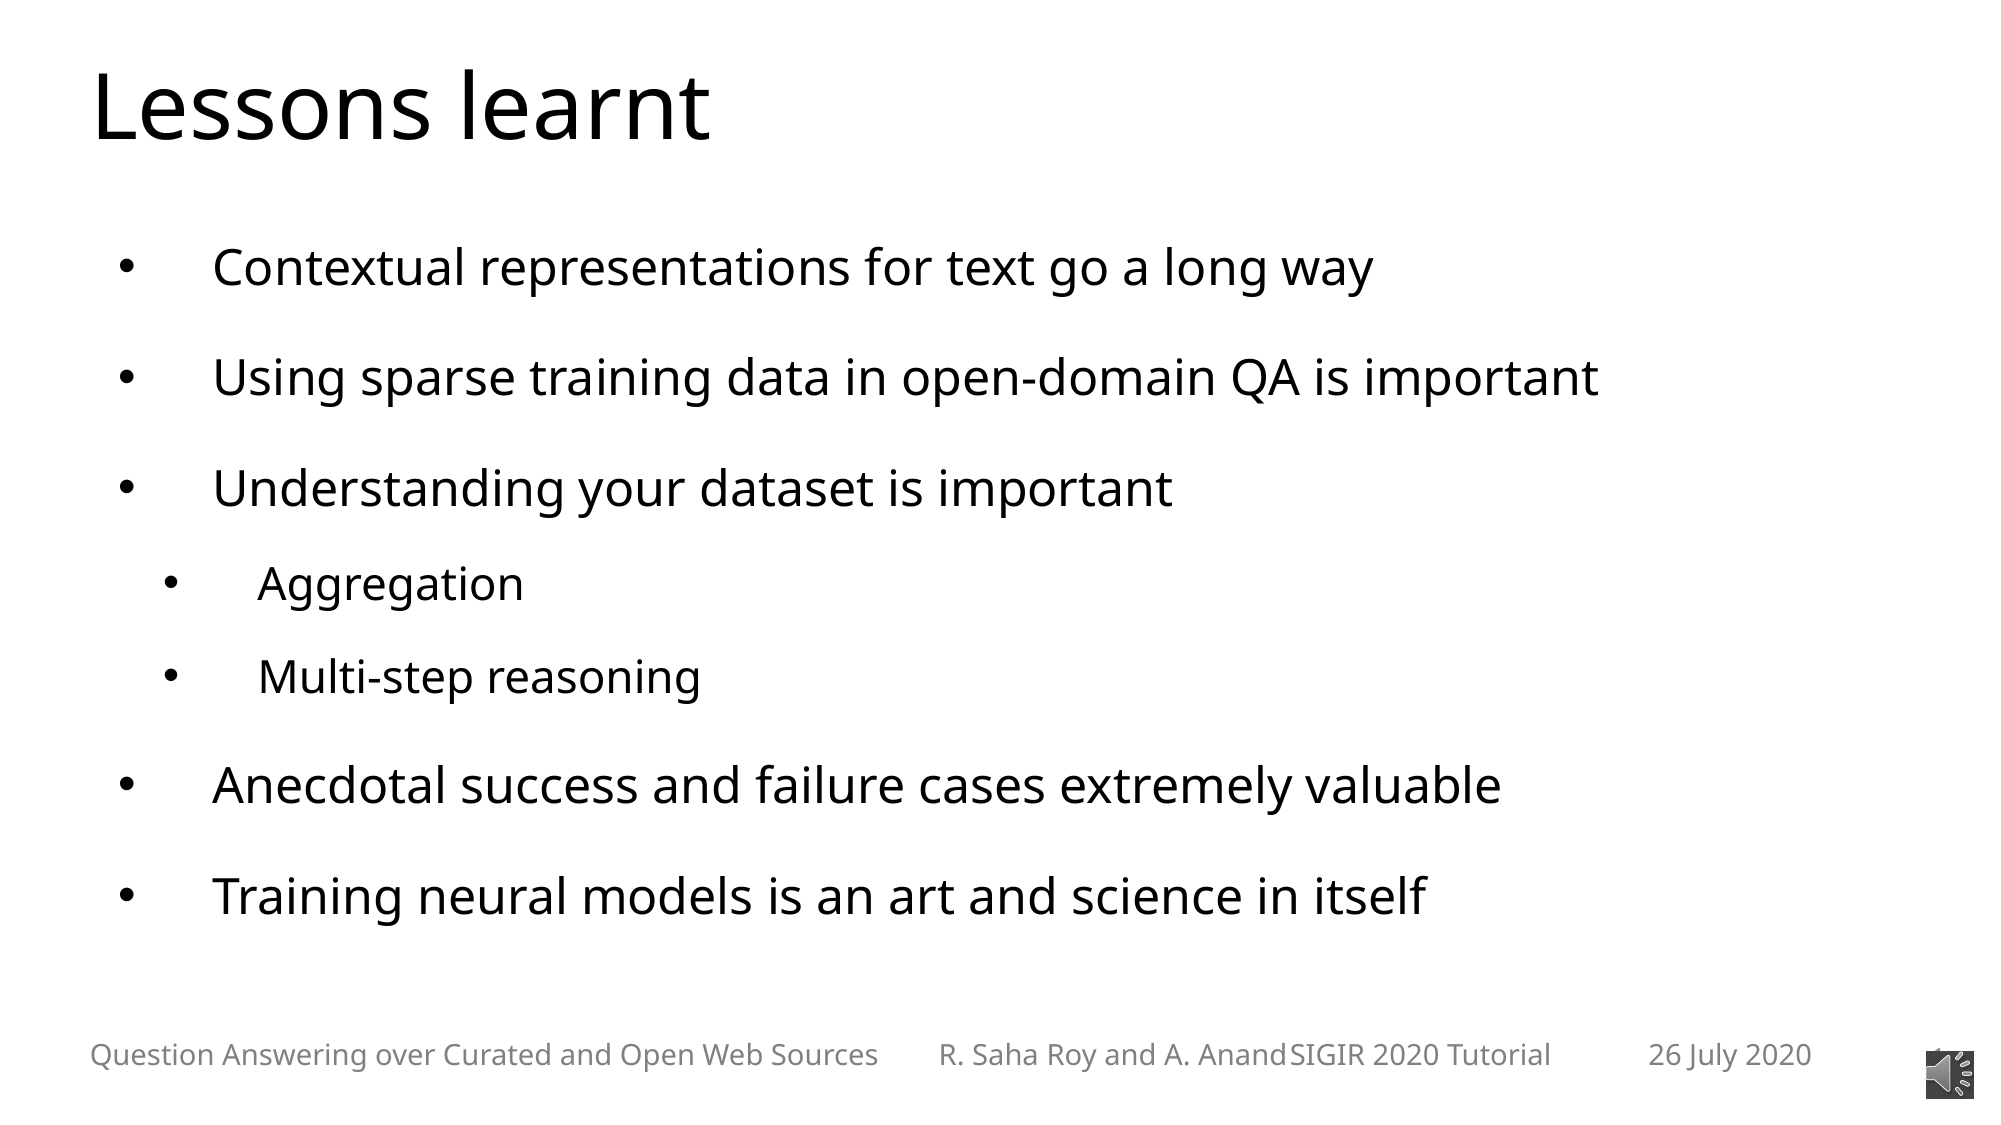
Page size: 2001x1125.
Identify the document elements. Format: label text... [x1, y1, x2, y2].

text_box Question Answering over Curated and Open Web Sources R. Saha Roy and A. Anand SIGIR 2020 Tutorial [75, 1028, 1634, 1089]
title Lessons learnt [75, 36, 1725, 183]
list Contextual representations for text go a long way Using sparse training data in open-domain QA is important Understanding your dataset is important Aggregation Multi-step reasoning Anecdotal success and failure cases extremely valuable Training neural models is an art and science in itself [103, 197, 1947, 976]
picture [1924, 1049, 1976, 1100]
text_box 26 July 2020 [1634, 1028, 1856, 1089]
slide_number 1 [1856, 1028, 1961, 1089]
